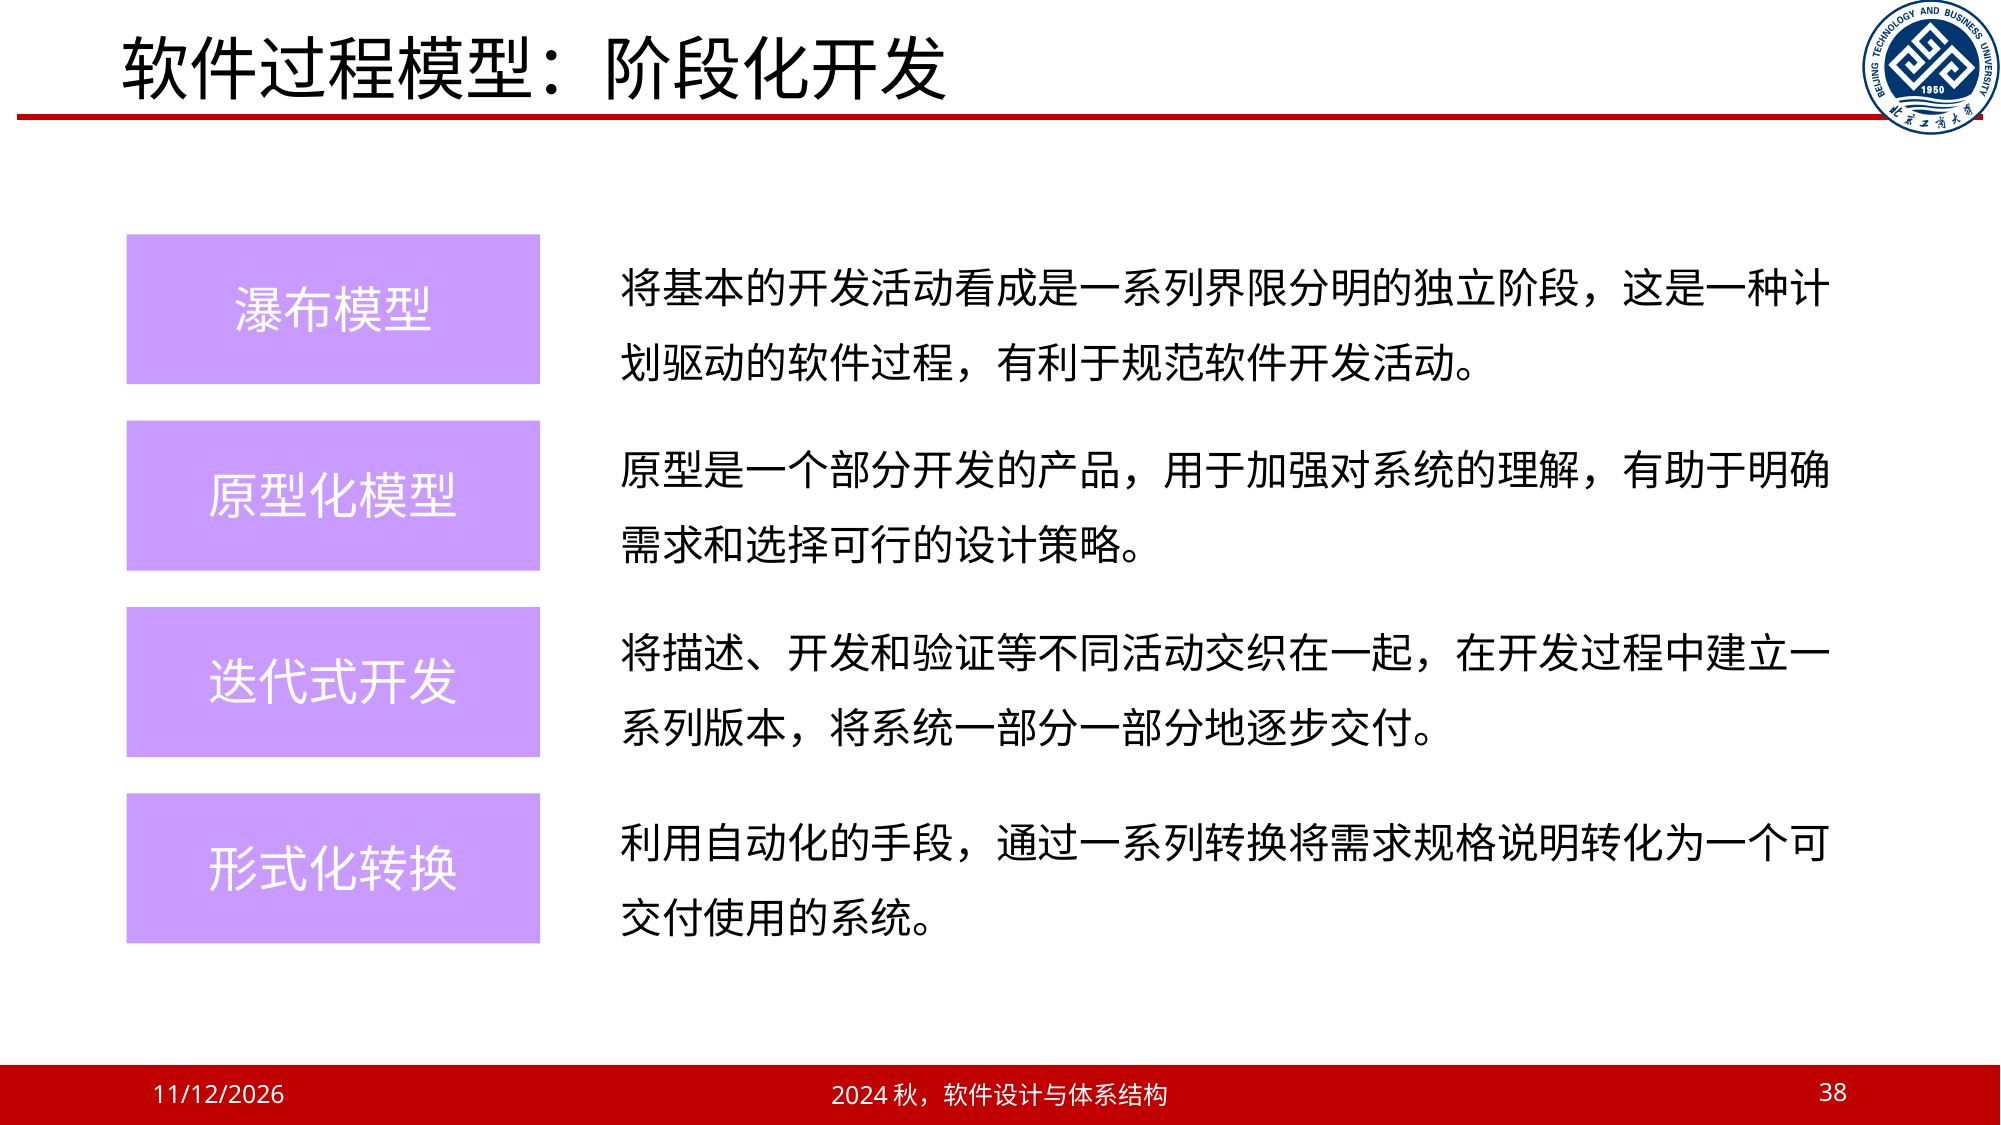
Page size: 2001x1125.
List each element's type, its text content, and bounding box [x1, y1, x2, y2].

text_box 利用自动化的手段，通过一系列转换将需求规格说明转化为一个可交付使用的系统。 [605, 784, 1863, 950]
text_box [125, 233, 542, 386]
picture [1861, 0, 2000, 135]
text_box [125, 419, 542, 572]
slide_number 38 [1412, 1063, 1863, 1124]
text_box [125, 792, 542, 945]
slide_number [137, 1065, 588, 1125]
text_box 将描述、开发和验证等不同活动交织在一起，在开发过程中建立一系列版本，将系统一部分一部分地逐步交付。 [605, 594, 1863, 760]
footer 2024秋，软件设计与体系结构 [662, 1065, 1338, 1125]
title 软件过程模型：阶段化开发 [105, 27, 1861, 116]
text_box 迭代式开发 [193, 643, 474, 719]
text_box 原型是一个部分开发的产品，用于加强对系统的理解，有助于明确需求和选择可行的设计策略。 [605, 411, 1863, 577]
text_box 将基本的开发活动看成是一系列界限分明的独立阶段，这是一种计划驱动的软件过程，有利于规范软件开发活动。 [605, 229, 1863, 395]
text_box 瀑布模型 [218, 270, 449, 346]
text_box [0, 1063, 2000, 1125]
text_box 形式化转换 [193, 829, 474, 905]
text_box 原型化模型 [193, 457, 474, 532]
text_box [125, 606, 542, 759]
